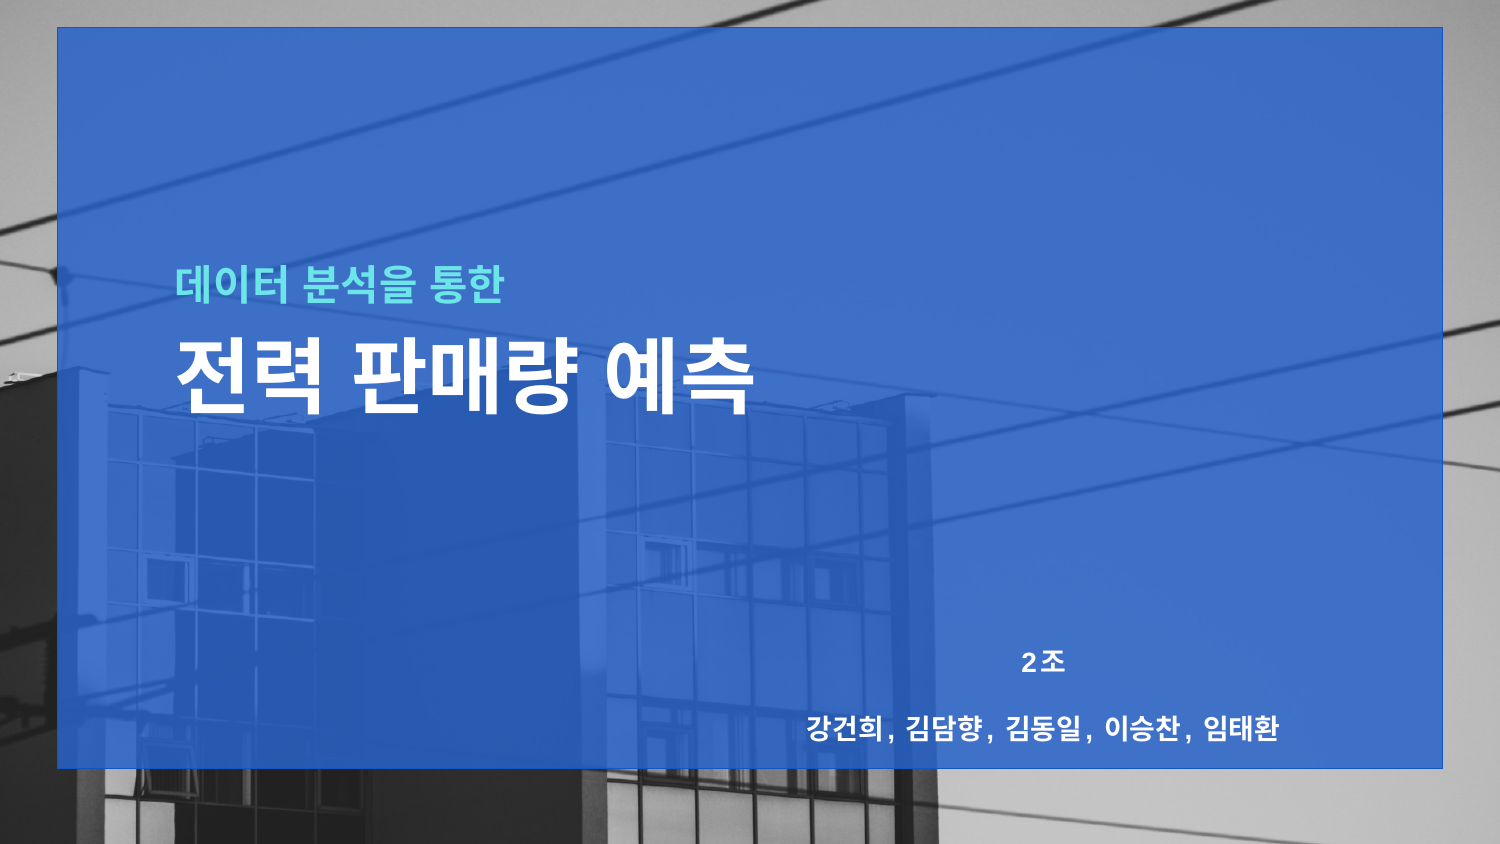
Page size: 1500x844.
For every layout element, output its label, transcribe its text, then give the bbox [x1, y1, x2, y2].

text_box 데이터 분석을 통한 [160, 251, 916, 316]
subtitle 2조 강건희, 김담향, 김동일, 이승찬, 임태환 [603, 629, 1485, 761]
text_box [57, 27, 1443, 769]
picture [0, 0, 1500, 844]
text_box 전력 판매량 예측 [160, 316, 994, 432]
